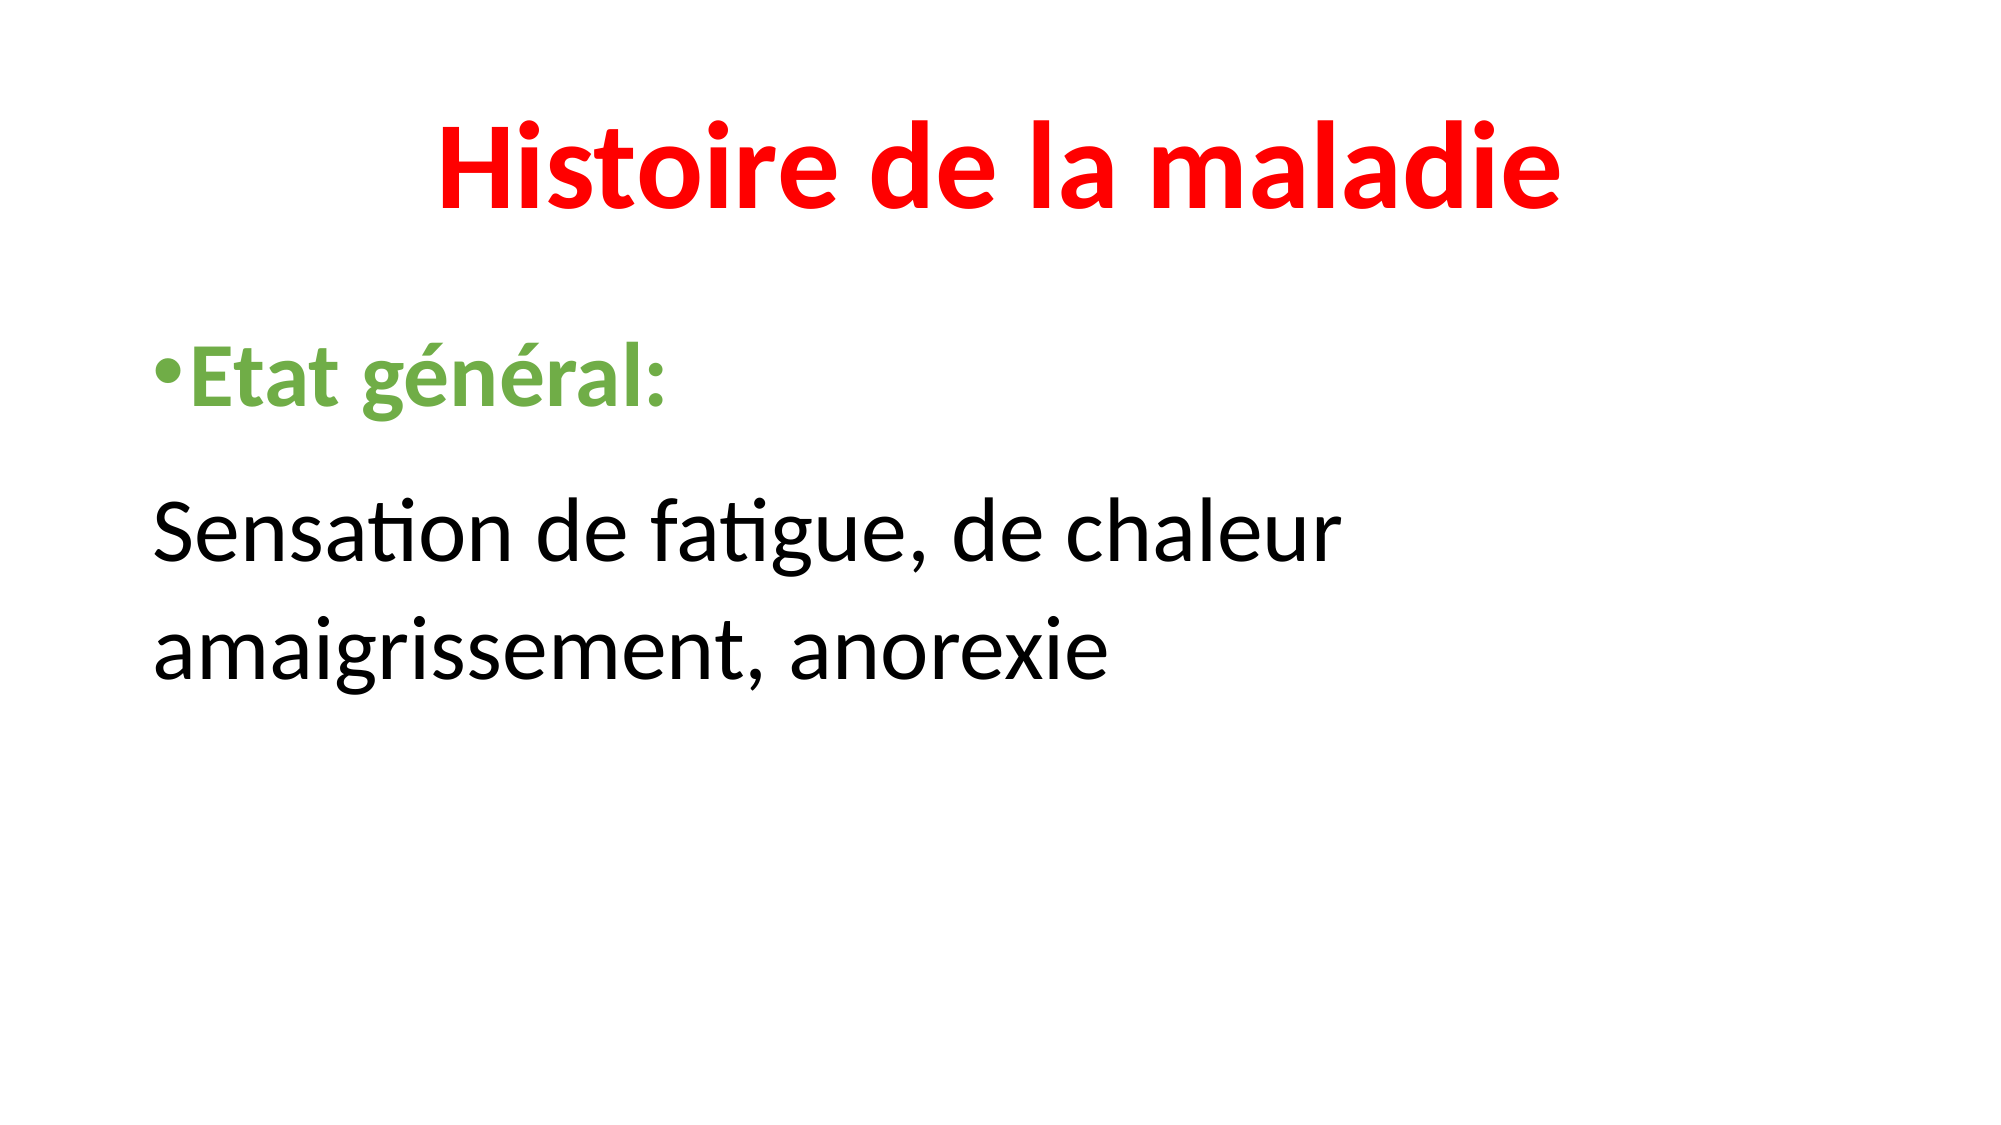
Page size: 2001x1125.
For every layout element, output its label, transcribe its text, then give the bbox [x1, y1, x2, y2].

title Histoire de la maladie [137, 59, 1863, 278]
list Etat général: Sensation de fatigue, de chaleur amaigrissement, anorexie [137, 299, 1863, 1125]
